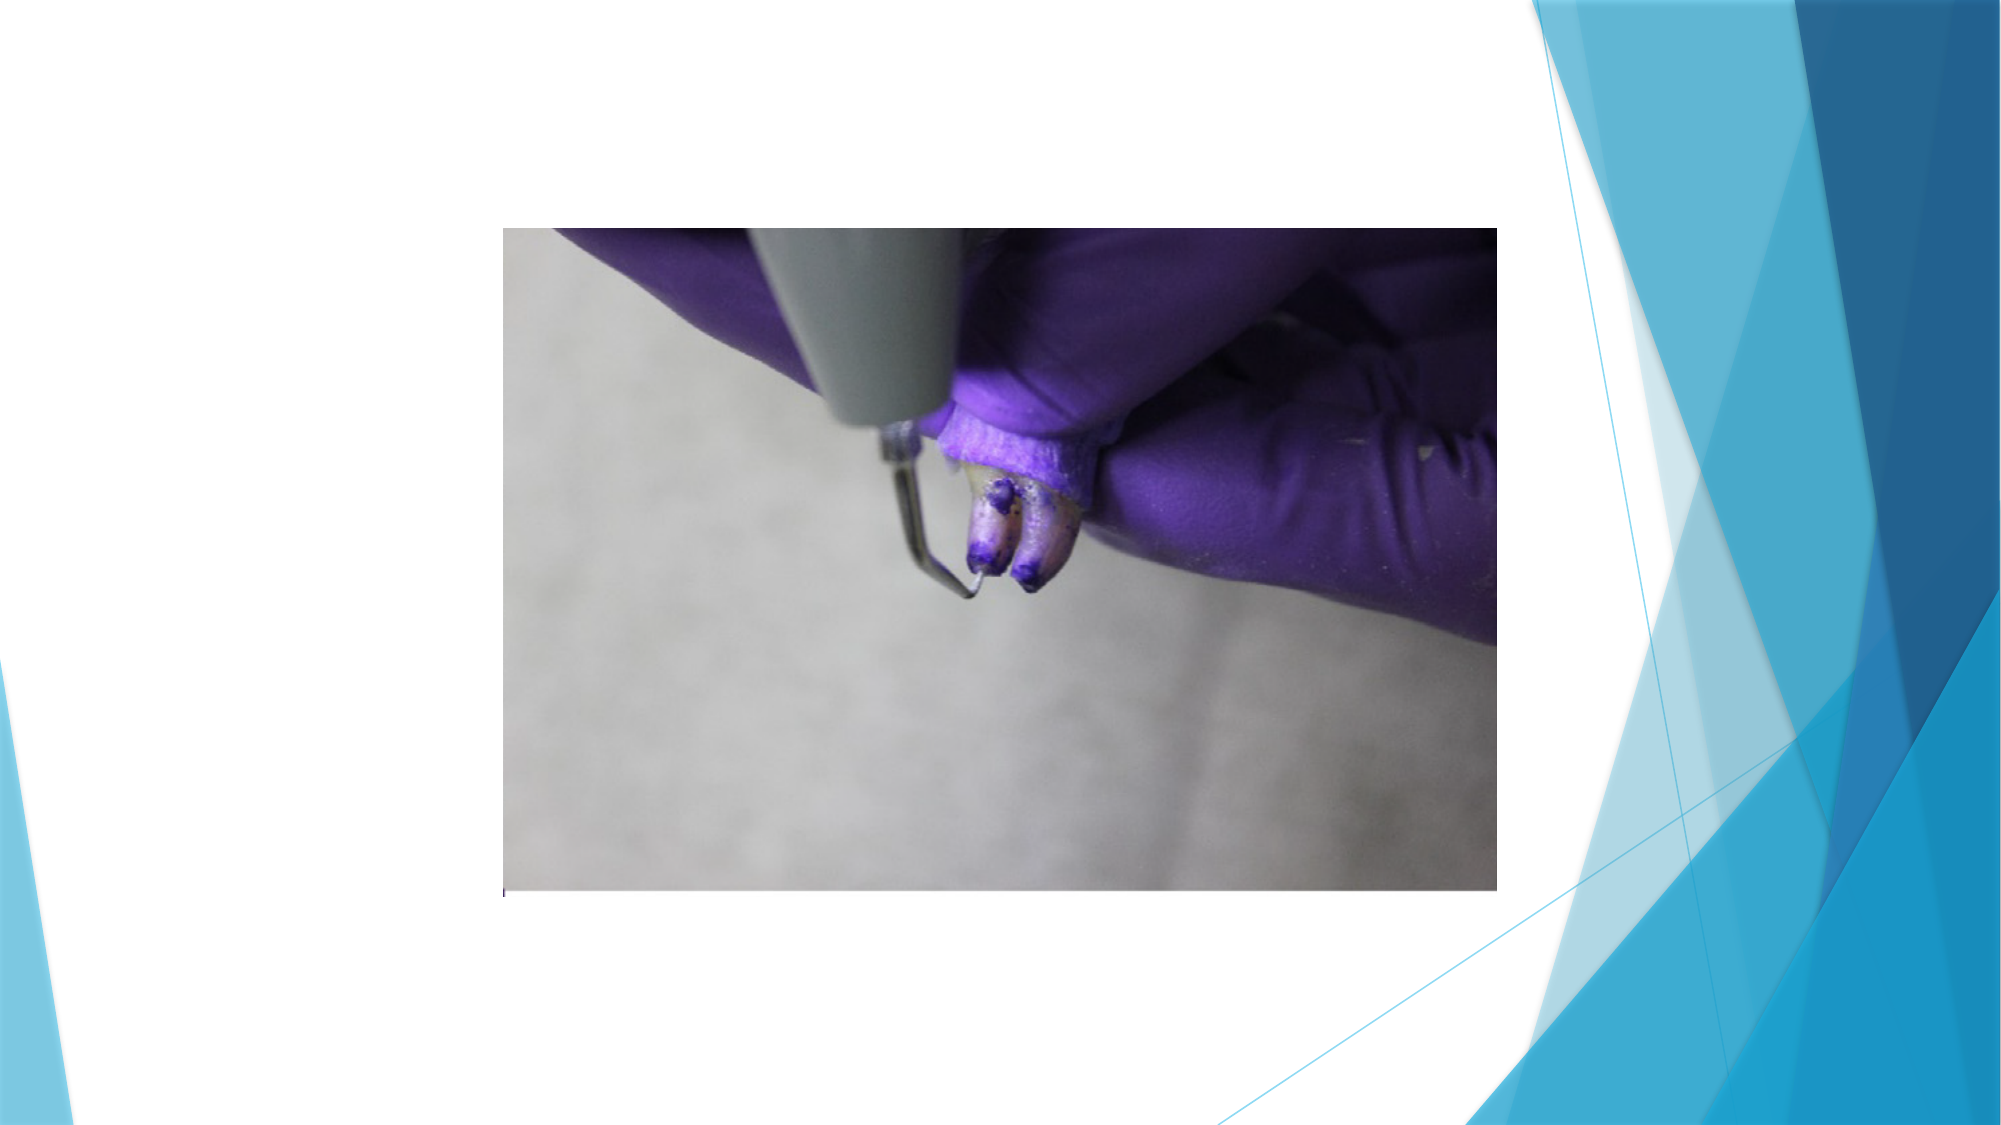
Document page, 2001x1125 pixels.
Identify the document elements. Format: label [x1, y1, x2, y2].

picture [502, 228, 1498, 897]
